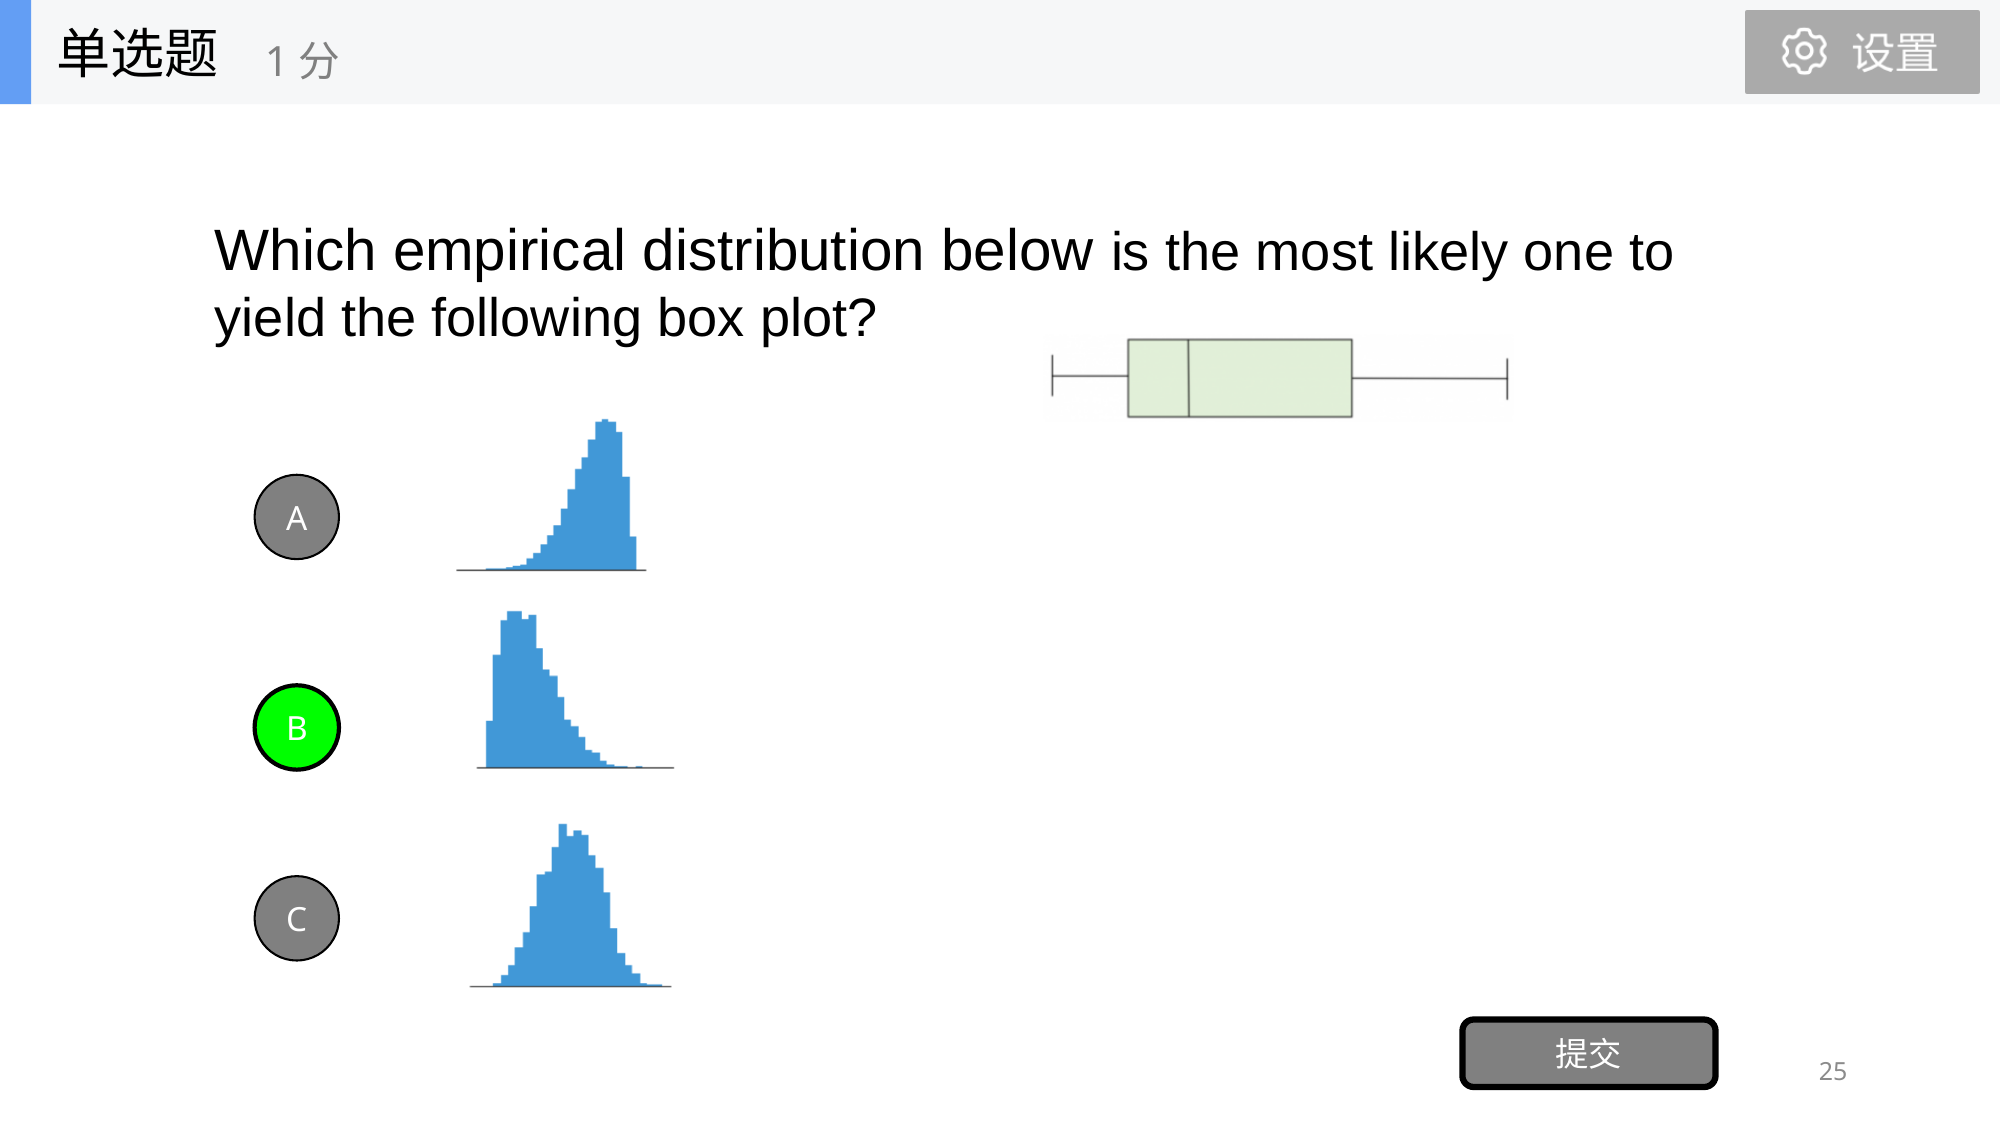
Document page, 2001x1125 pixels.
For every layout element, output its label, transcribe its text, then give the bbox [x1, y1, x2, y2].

picture [1043, 334, 1517, 422]
text_box A [253, 473, 341, 561]
text_box B [253, 684, 341, 771]
text_box Which empirical distribution below is the most likely one to yield the following box plot? [200, 105, 1800, 456]
text_box C [253, 875, 341, 962]
slide_number 25 [1412, 1042, 1863, 1103]
text_box 提交 [1461, 1018, 1717, 1042]
picture [1745, 10, 1980, 94]
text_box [0, 0, 2000, 105]
picture [466, 598, 677, 771]
picture [440, 391, 650, 574]
picture [466, 805, 676, 989]
